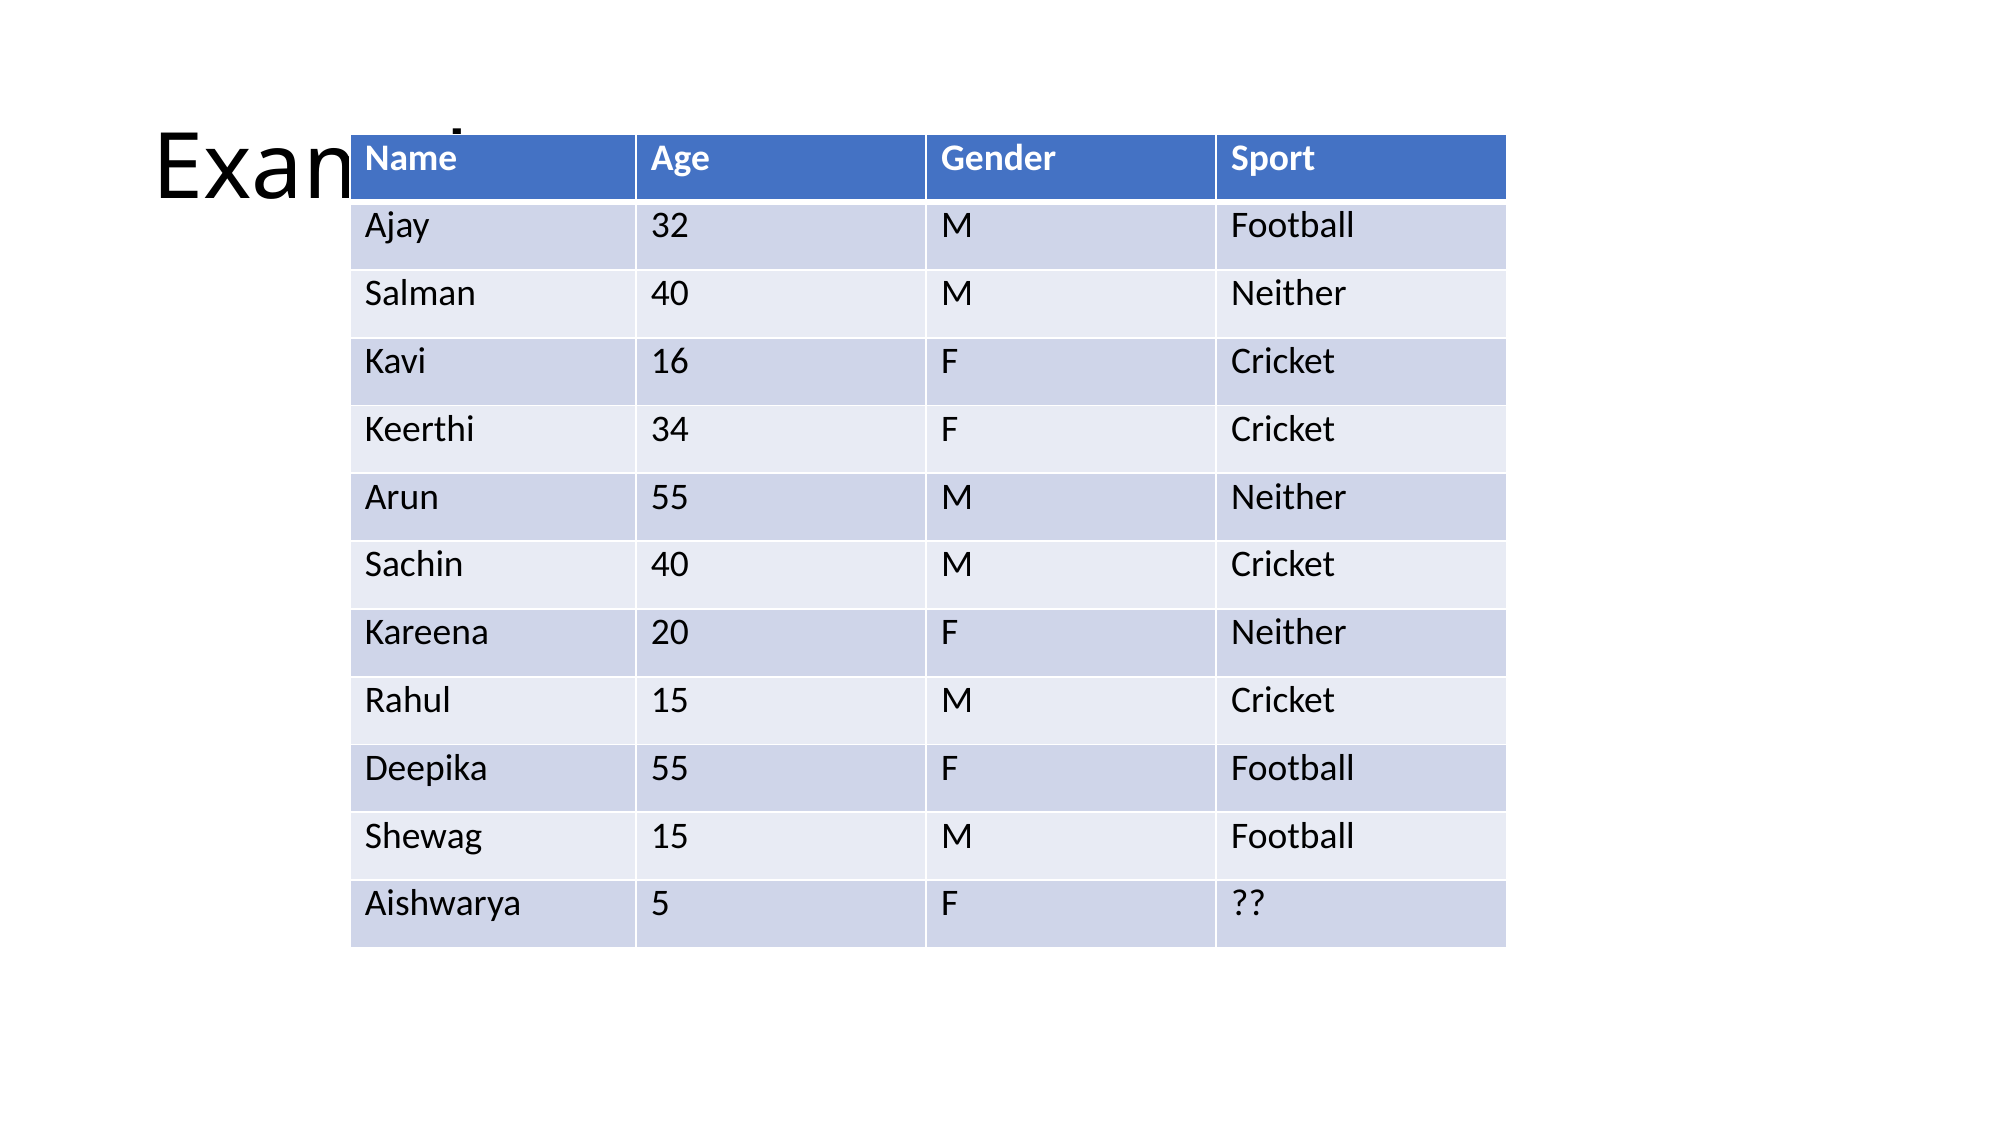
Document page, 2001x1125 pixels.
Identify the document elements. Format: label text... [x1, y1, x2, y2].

table_cell Aishwarya [351, 881, 635, 947]
table_cell F [927, 610, 1215, 676]
table_cell Ajay [351, 205, 635, 269]
table_header Name [351, 135, 635, 199]
table_cell 55 [637, 745, 925, 811]
table_header Age [637, 135, 925, 199]
table_cell Cricket [1217, 542, 1506, 608]
table_cell Kavi [351, 339, 635, 405]
table_cell Cricket [1217, 678, 1506, 744]
table_cell Sachin [351, 542, 635, 608]
table_cell 55 [637, 474, 925, 540]
table_cell F [927, 406, 1215, 472]
table_cell 20 [637, 610, 925, 676]
table_cell M [927, 542, 1215, 608]
table_cell Football [1217, 745, 1506, 811]
table_cell 16 [637, 339, 925, 405]
table_cell Neither [1217, 610, 1506, 676]
table_cell M [927, 474, 1215, 540]
table_header Sport [1217, 135, 1506, 199]
table_cell M [927, 813, 1215, 879]
table_cell 34 [637, 406, 925, 472]
table_cell 5 [637, 881, 925, 947]
table_cell Deepika [351, 745, 635, 811]
table_cell 15 [637, 678, 925, 744]
table_cell Rahul [351, 678, 635, 744]
table_cell Salman [351, 271, 635, 337]
title Example [137, 59, 1863, 278]
table_cell Football [1217, 205, 1506, 269]
table_cell ?? [1217, 881, 1506, 947]
table_cell Keerthi [351, 406, 635, 472]
table_cell 32 [637, 205, 925, 269]
table_cell Neither [1217, 271, 1506, 337]
table_cell Cricket [1217, 339, 1506, 405]
table_cell F [927, 745, 1215, 811]
table_cell F [927, 339, 1215, 405]
table_cell M [927, 205, 1215, 269]
table_cell F [927, 881, 1215, 947]
table_cell Neither [1217, 474, 1506, 540]
table_cell Kareena [351, 610, 635, 676]
table_cell M [927, 271, 1215, 337]
table_cell Shewag [351, 813, 635, 879]
table_cell M [927, 678, 1215, 744]
table_cell 40 [637, 271, 925, 337]
table_header Gender [927, 135, 1215, 199]
table_cell Football [1217, 813, 1506, 879]
table_cell 15 [637, 813, 925, 879]
table_cell Arun [351, 474, 635, 540]
table_cell 40 [637, 542, 925, 608]
table_cell Cricket [1217, 406, 1506, 472]
